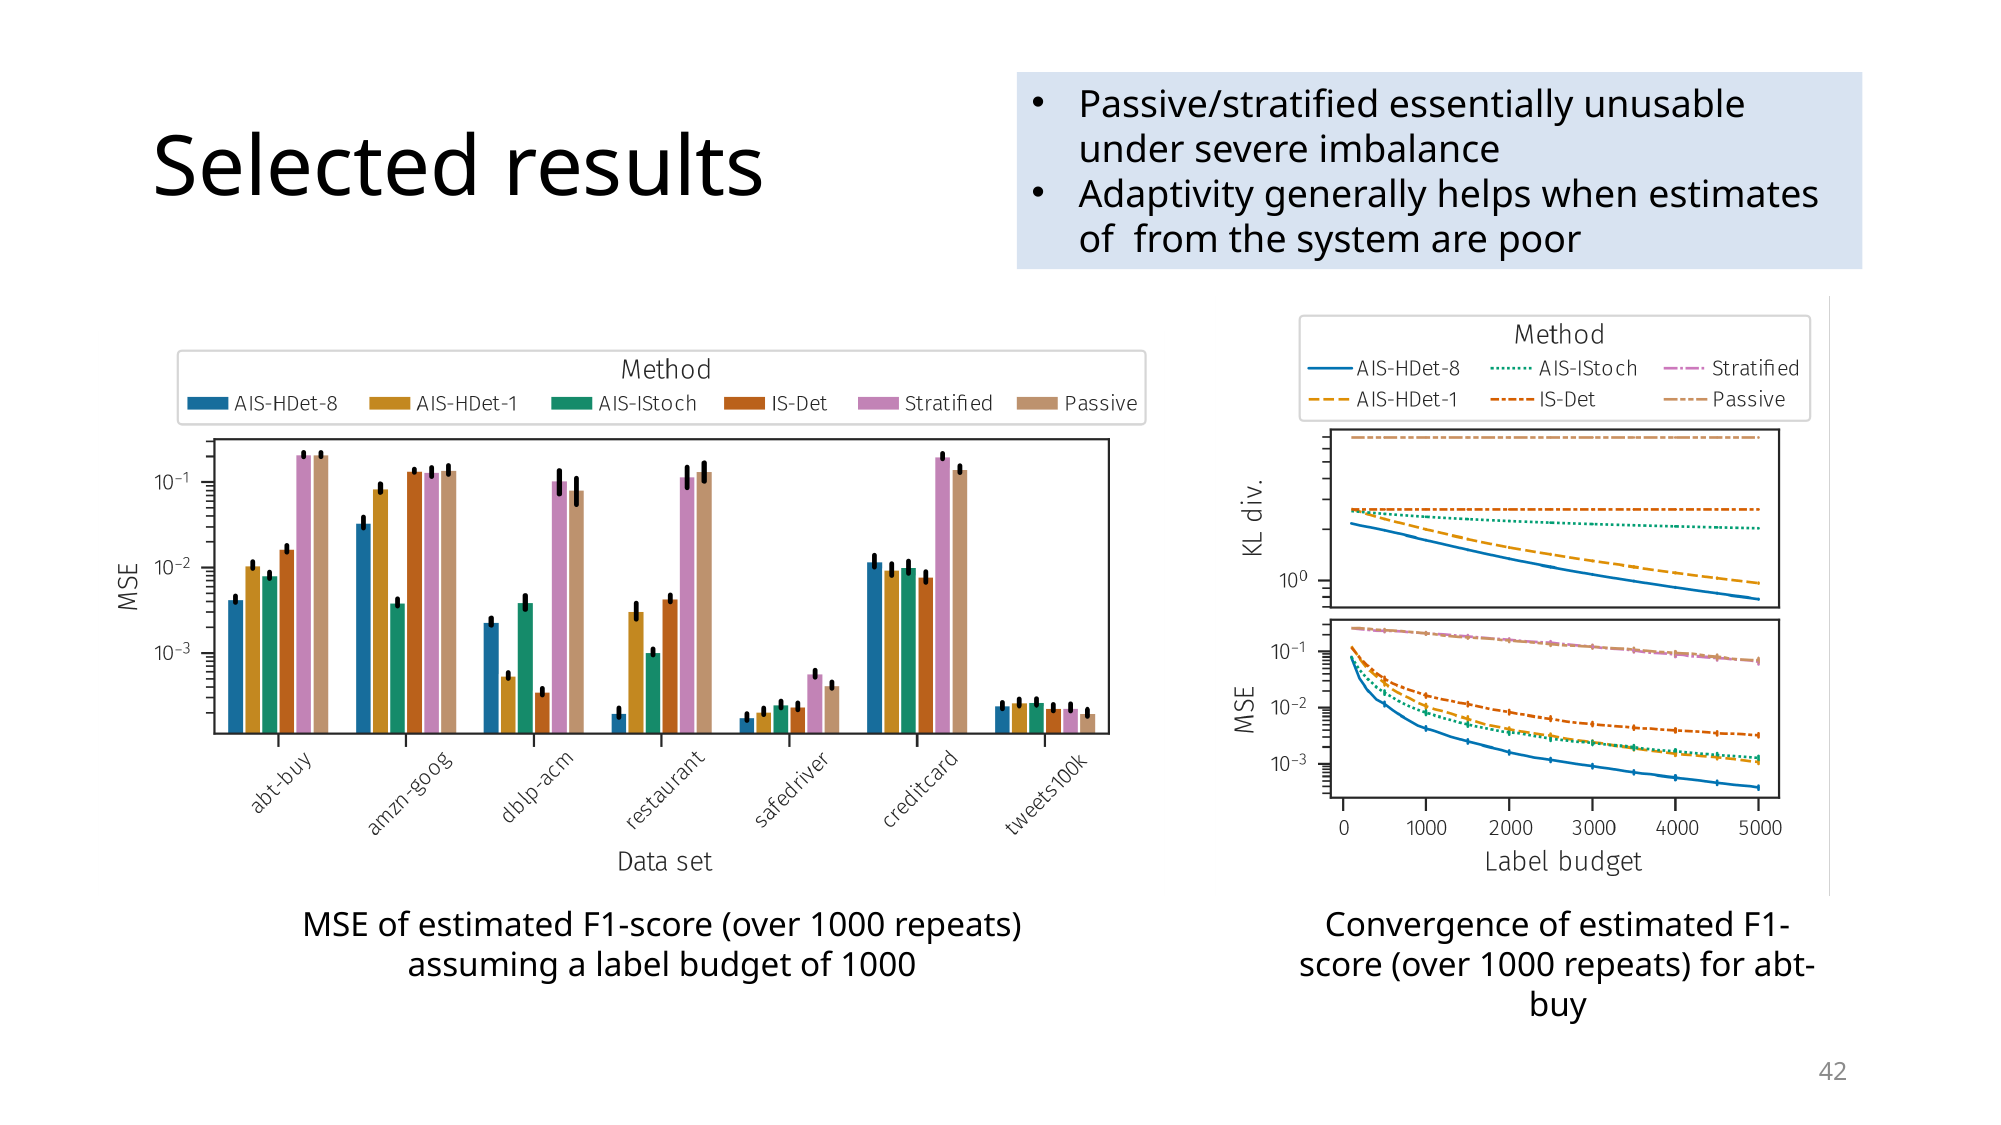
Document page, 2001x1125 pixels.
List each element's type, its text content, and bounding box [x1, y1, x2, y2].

picture [98, 331, 1165, 896]
slide_number 42 [1412, 1042, 1863, 1103]
text_box MSE of estimated F1-score (over 1000 repeats) assuming a label budget of 1000 [219, 896, 1106, 991]
text_box Convergence of estimated F1-score (over 1000 repeats) for abt-buy [1273, 895, 1843, 1031]
picture [1214, 296, 1830, 896]
title Selected results [137, 59, 1863, 278]
